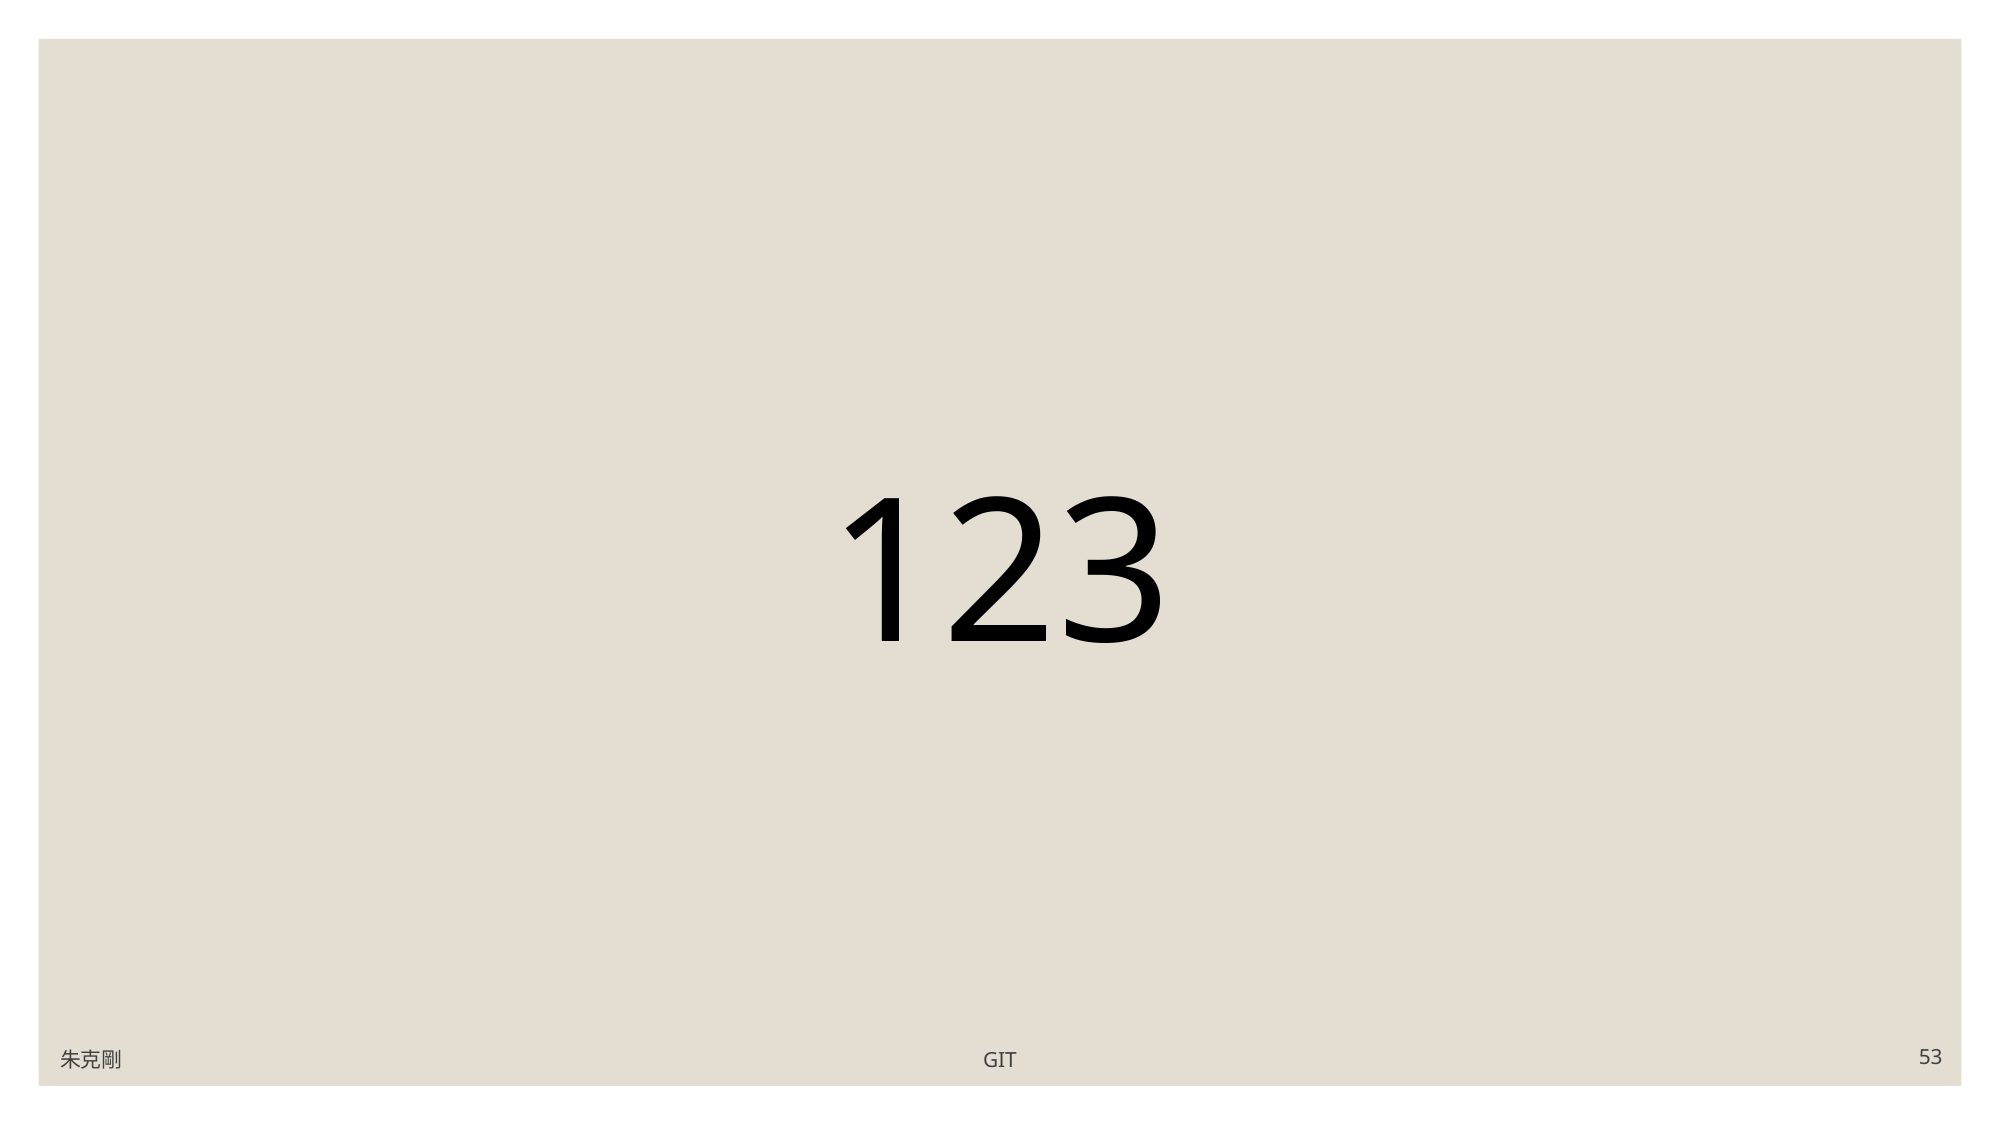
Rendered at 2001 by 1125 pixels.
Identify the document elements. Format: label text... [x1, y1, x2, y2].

footer GIT [572, 1034, 1428, 1080]
slide_number 53 [1717, 1034, 1958, 1080]
slide_number 朱克剛 [45, 1034, 495, 1080]
text_box 123 [813, 433, 1187, 689]
